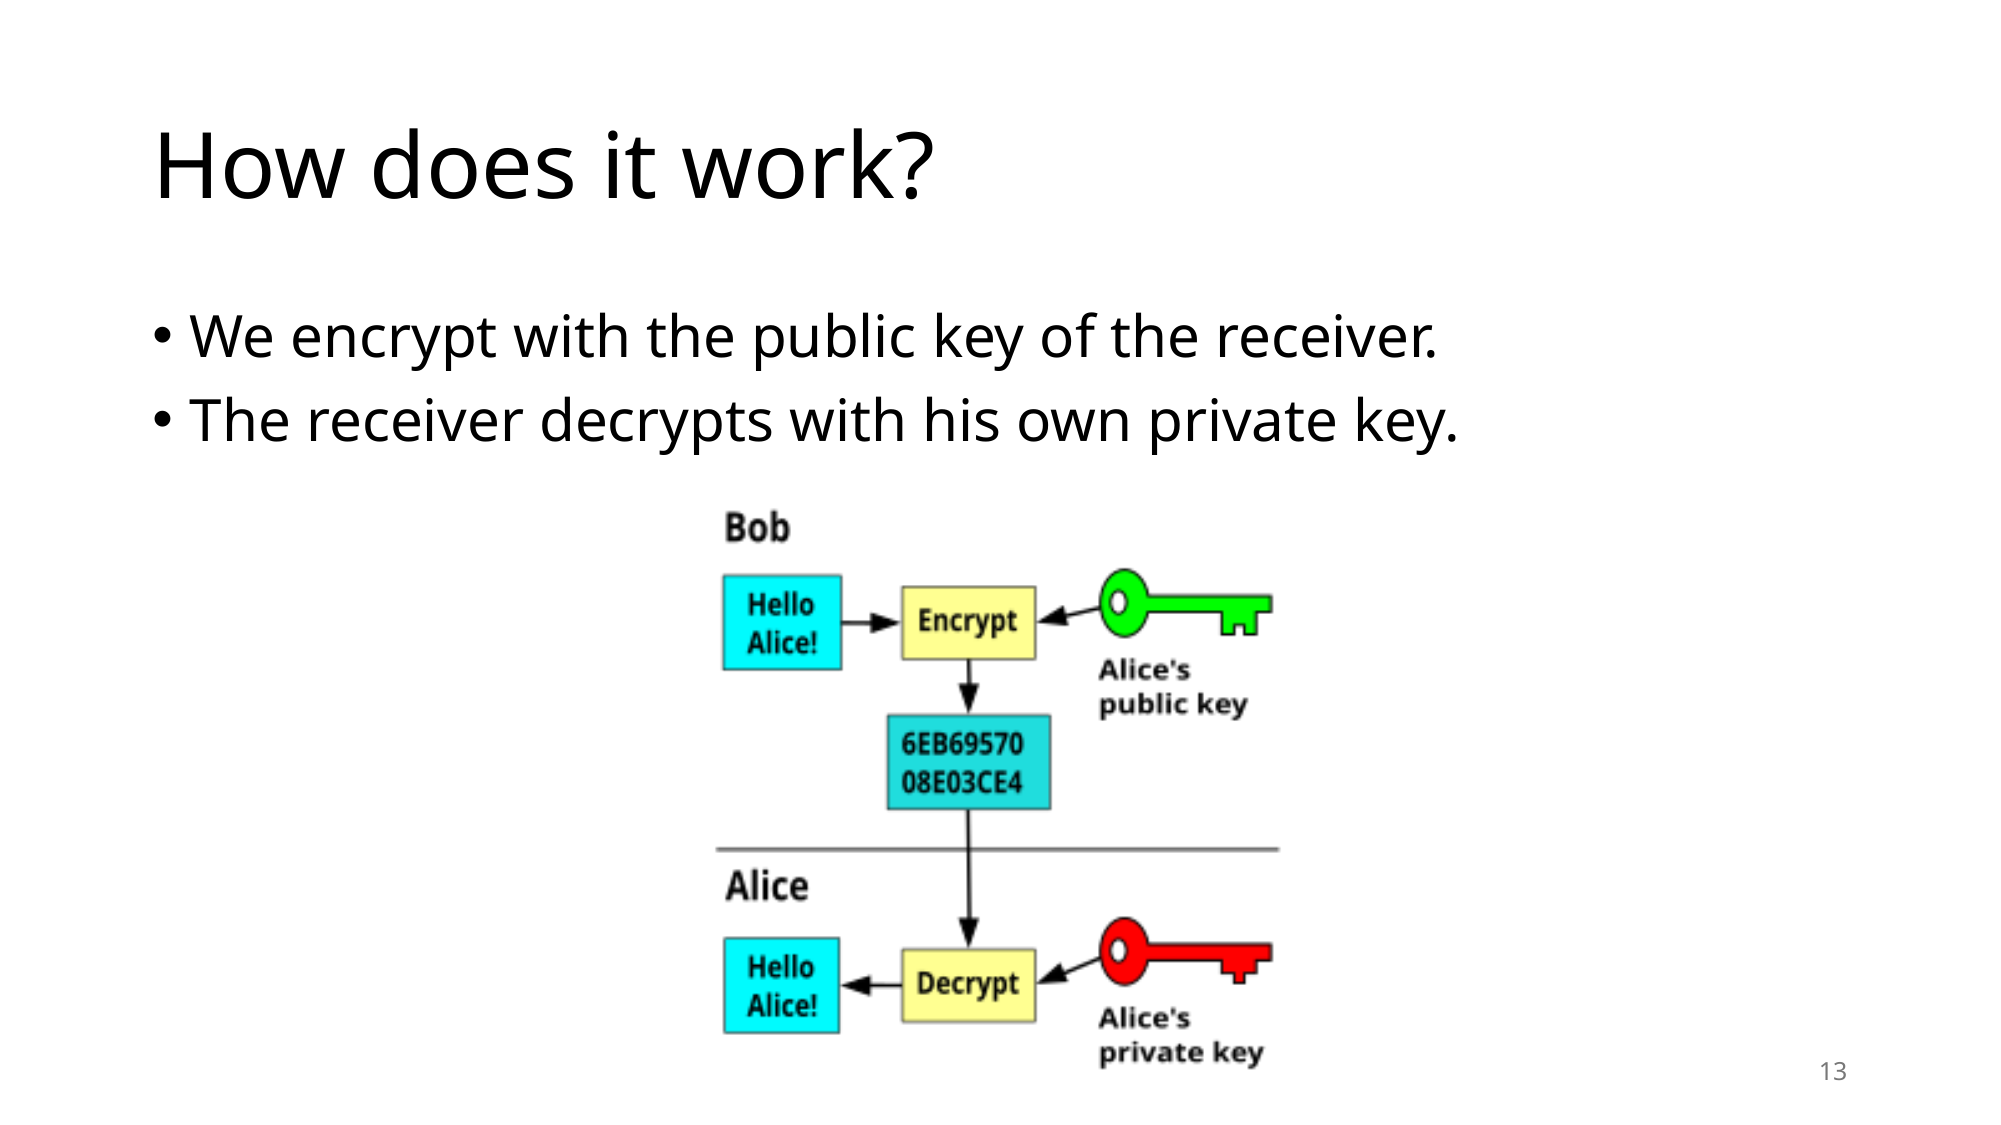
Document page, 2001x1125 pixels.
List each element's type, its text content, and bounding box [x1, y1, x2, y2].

title How does it work? [137, 59, 1863, 278]
picture [689, 487, 1311, 1097]
slide_number 13 [1412, 1042, 1863, 1103]
list We encrypt with the public key of the receiver. The receiver decrypts with his own private key. [137, 299, 1863, 1014]
